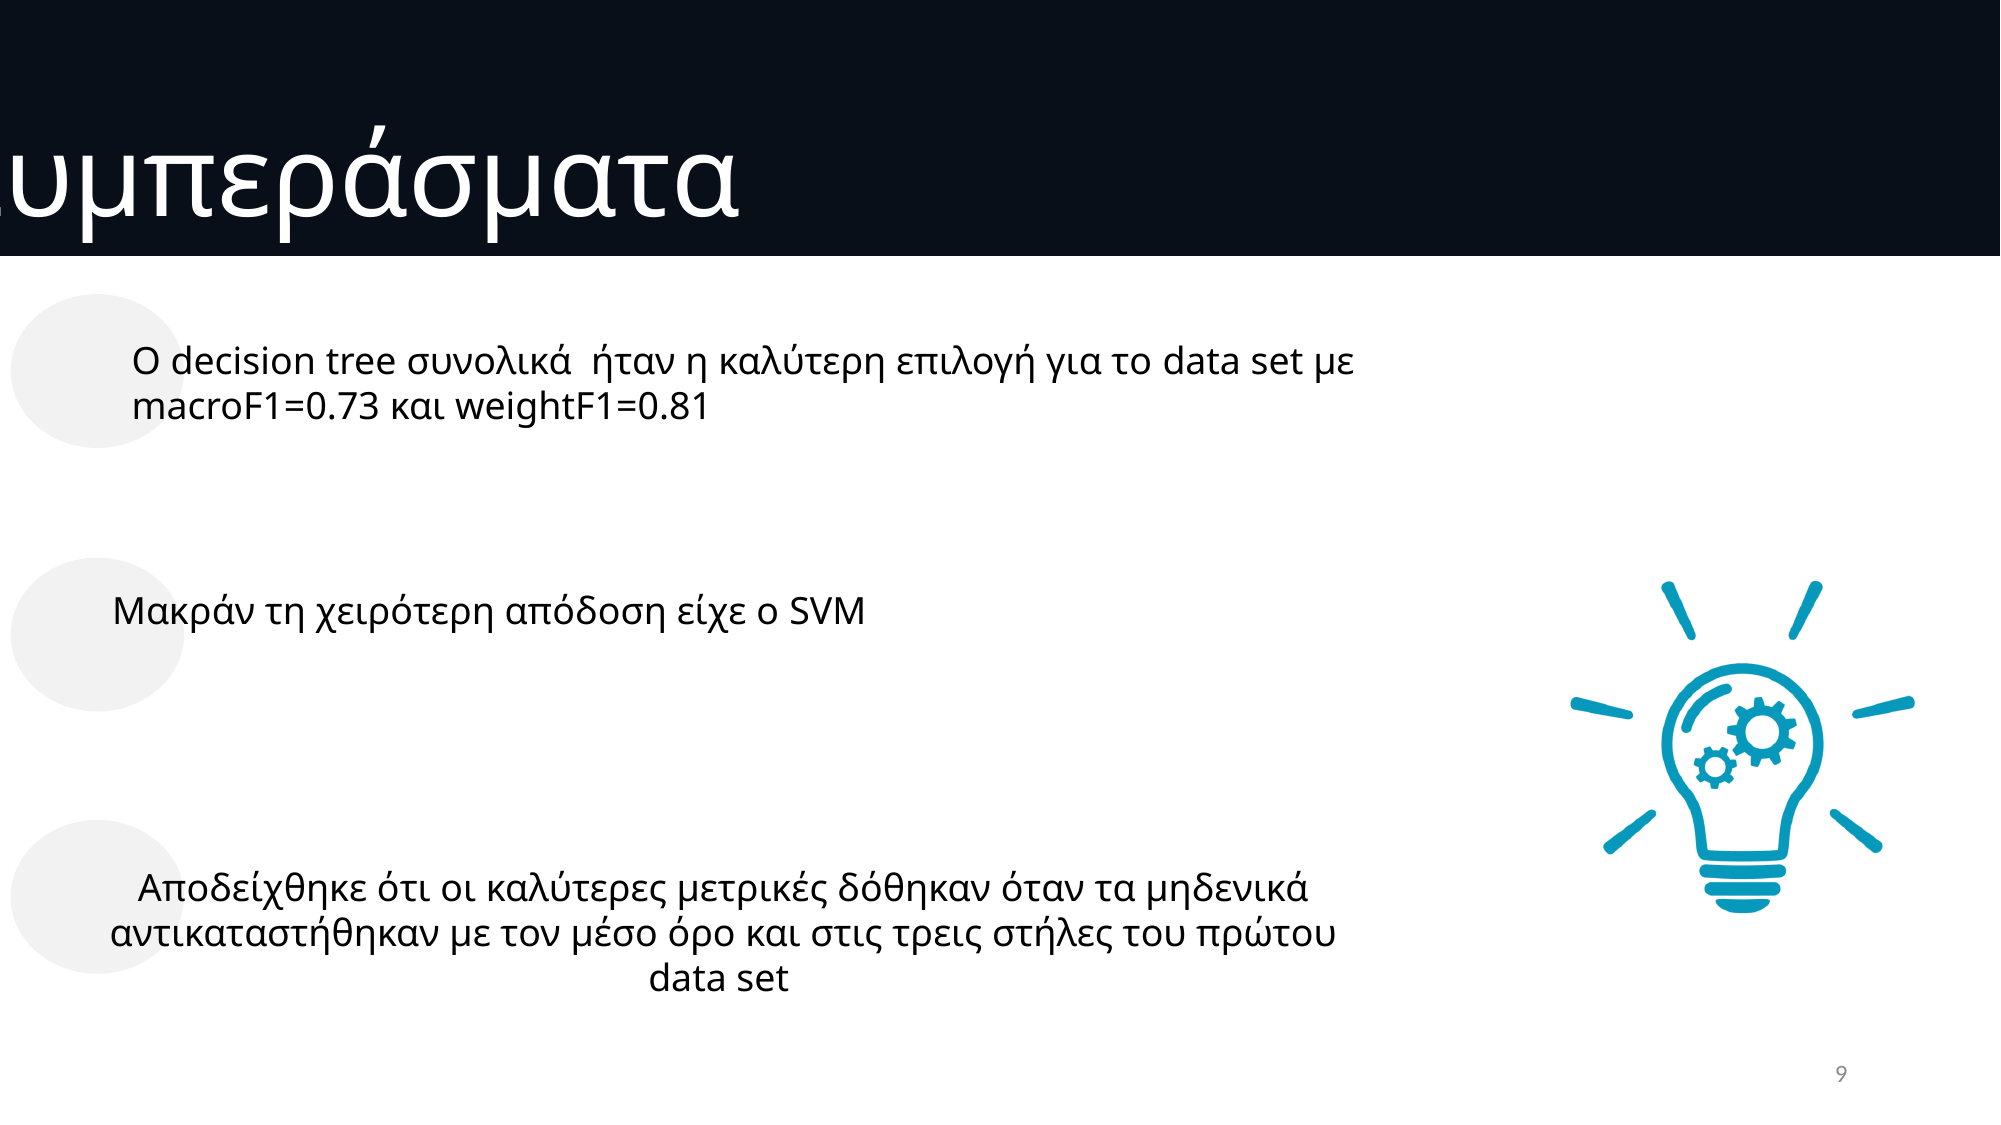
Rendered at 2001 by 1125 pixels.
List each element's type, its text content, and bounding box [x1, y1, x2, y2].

text_box Αποδείχθηκε ότι οι καλύτερες μετρικές δόθηκαν όταν τα μηδενικά αντικαταστήθηκαν με τον μέσο όρο και στις τρεις στήλες του πρώτου data set [62, 856, 1385, 1007]
text_box Μακράν τη χειρότερη απόδοση είχε ο SVM [97, 576, 1475, 640]
text_box [10, 294, 170, 448]
slide_number 9 [1412, 1042, 1863, 1103]
text_box [10, 557, 184, 712]
text_box [10, 819, 171, 968]
picture [1475, 488, 2000, 1020]
text_box Ο decision tree συνολικά ήταν η καλύτερη επιλογή για το data set με macroF1=0.73 και weightF1=0.81 [116, 329, 1439, 485]
picture [0, 0, 2000, 256]
